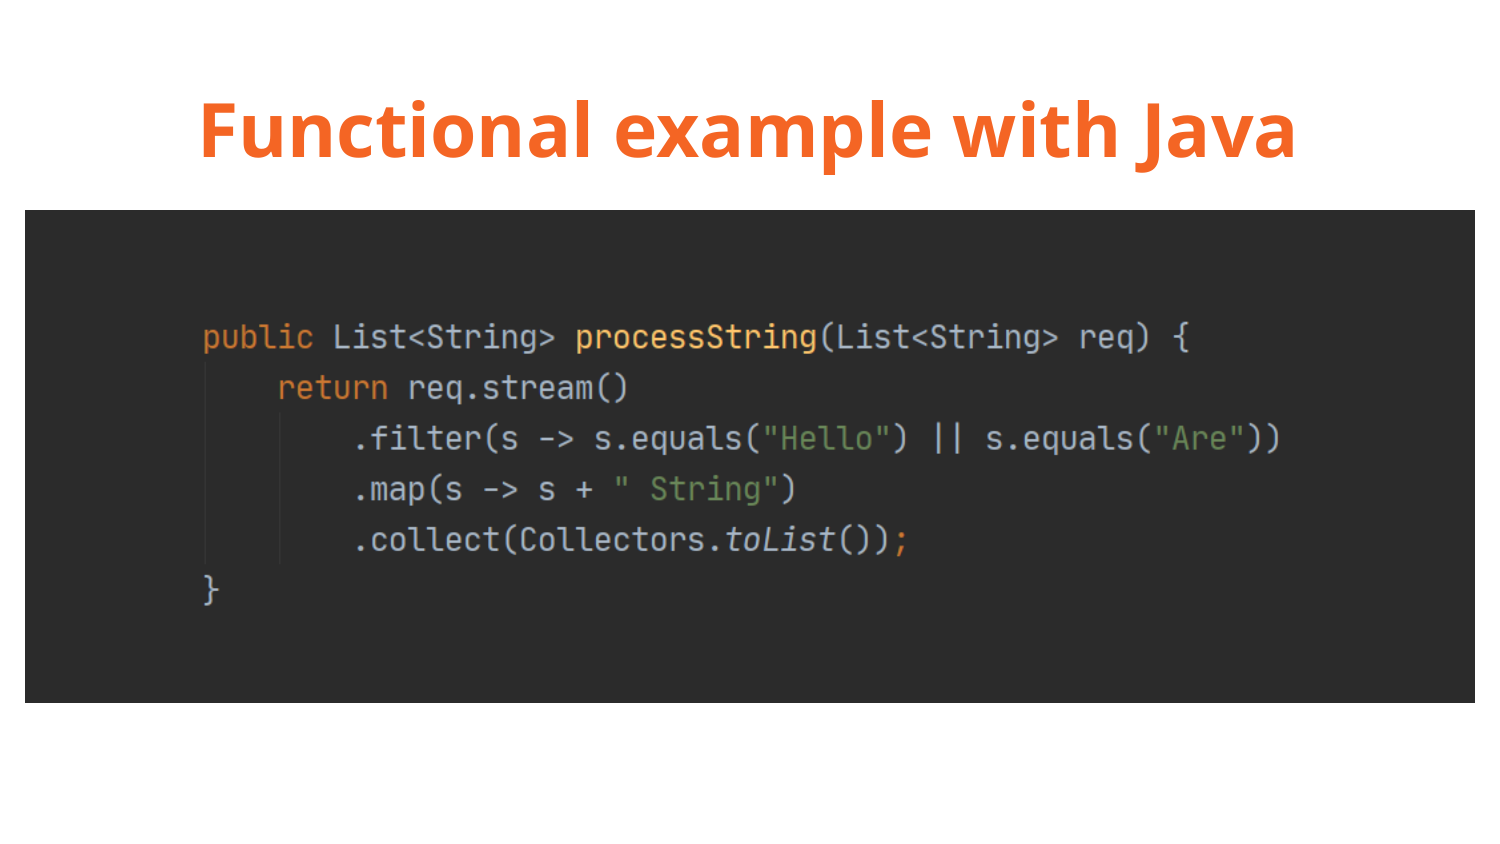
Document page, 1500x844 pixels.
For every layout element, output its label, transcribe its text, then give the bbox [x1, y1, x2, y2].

picture [25, 210, 1475, 704]
title Functional example with Java [49, 67, 1448, 173]
